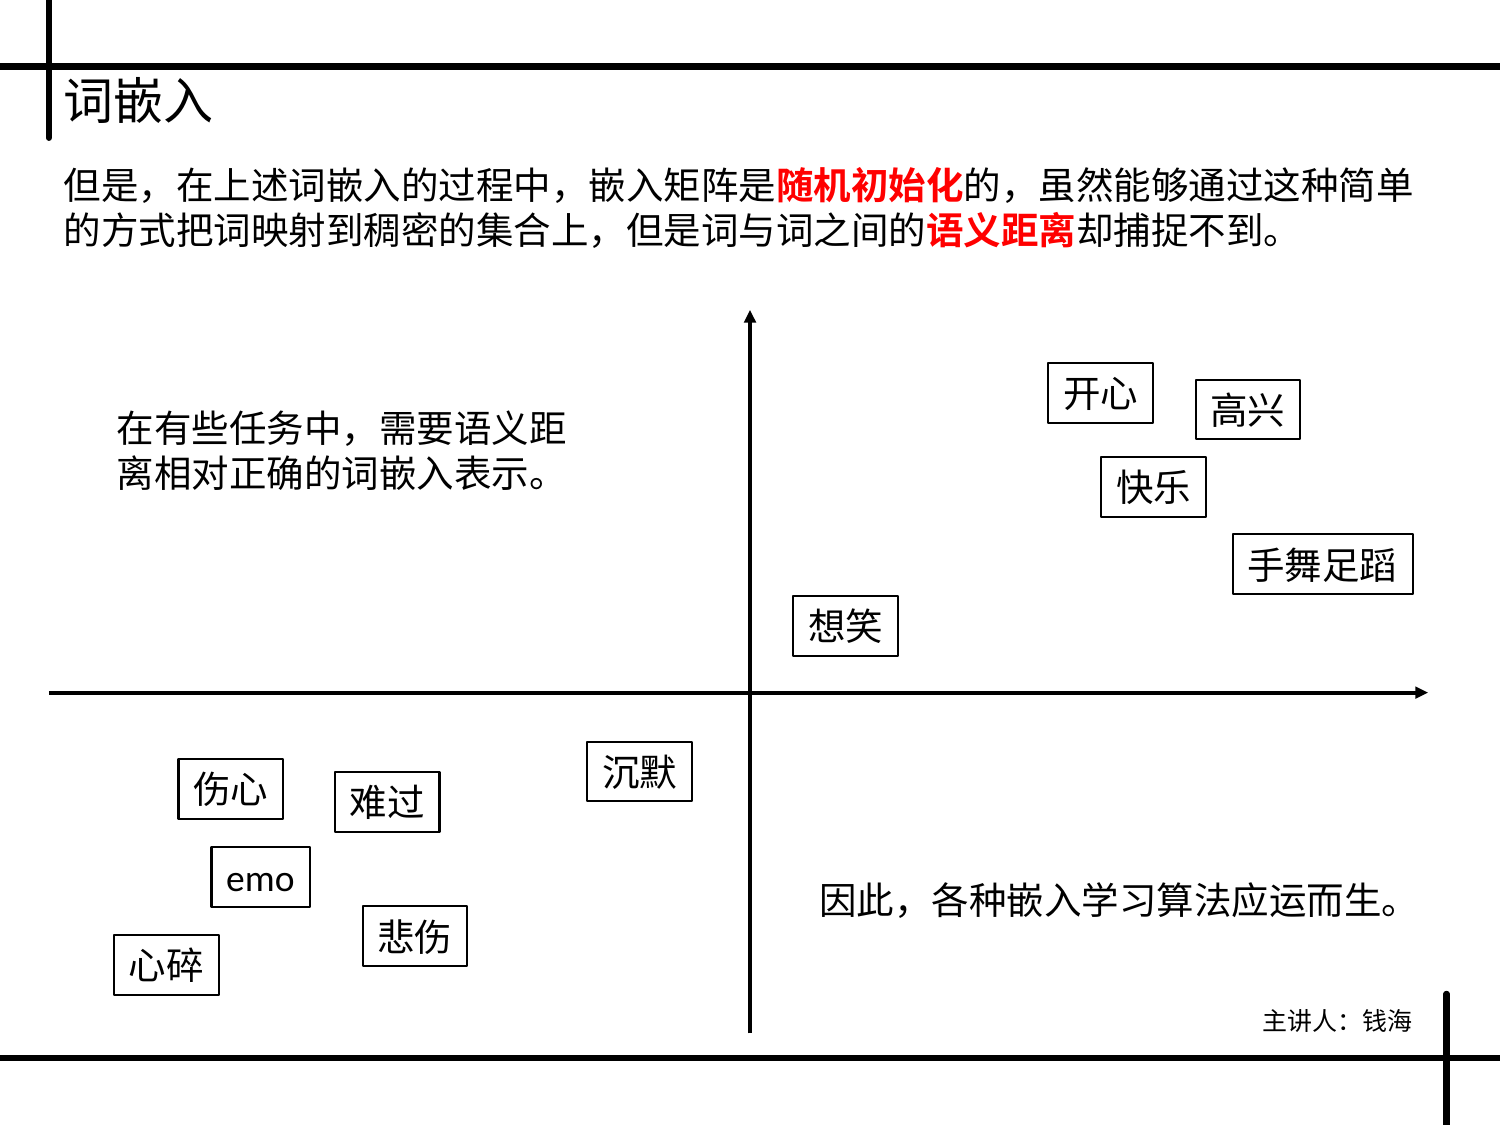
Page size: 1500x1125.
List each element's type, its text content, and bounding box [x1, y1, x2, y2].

text_box 在有些任务中，需要语义距离相对正确的词嵌入表示。 [102, 397, 616, 503]
text_box 但是，在上述词嵌入的过程中，嵌入矩阵是随机初始化的，虽然能够通过这种简单的方式把词映射到稠密的集合上，但是词与词之间的语义距离却捕捉不到。 [48, 154, 1455, 260]
text_box 想笑 [793, 595, 899, 656]
list 词嵌入 [48, 68, 1231, 138]
text_box 沉默 [587, 741, 693, 802]
text_box 因此，各种嵌入学习算法应运而生。 [804, 869, 1427, 930]
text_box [1047, 362, 1414, 595]
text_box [113, 759, 469, 996]
